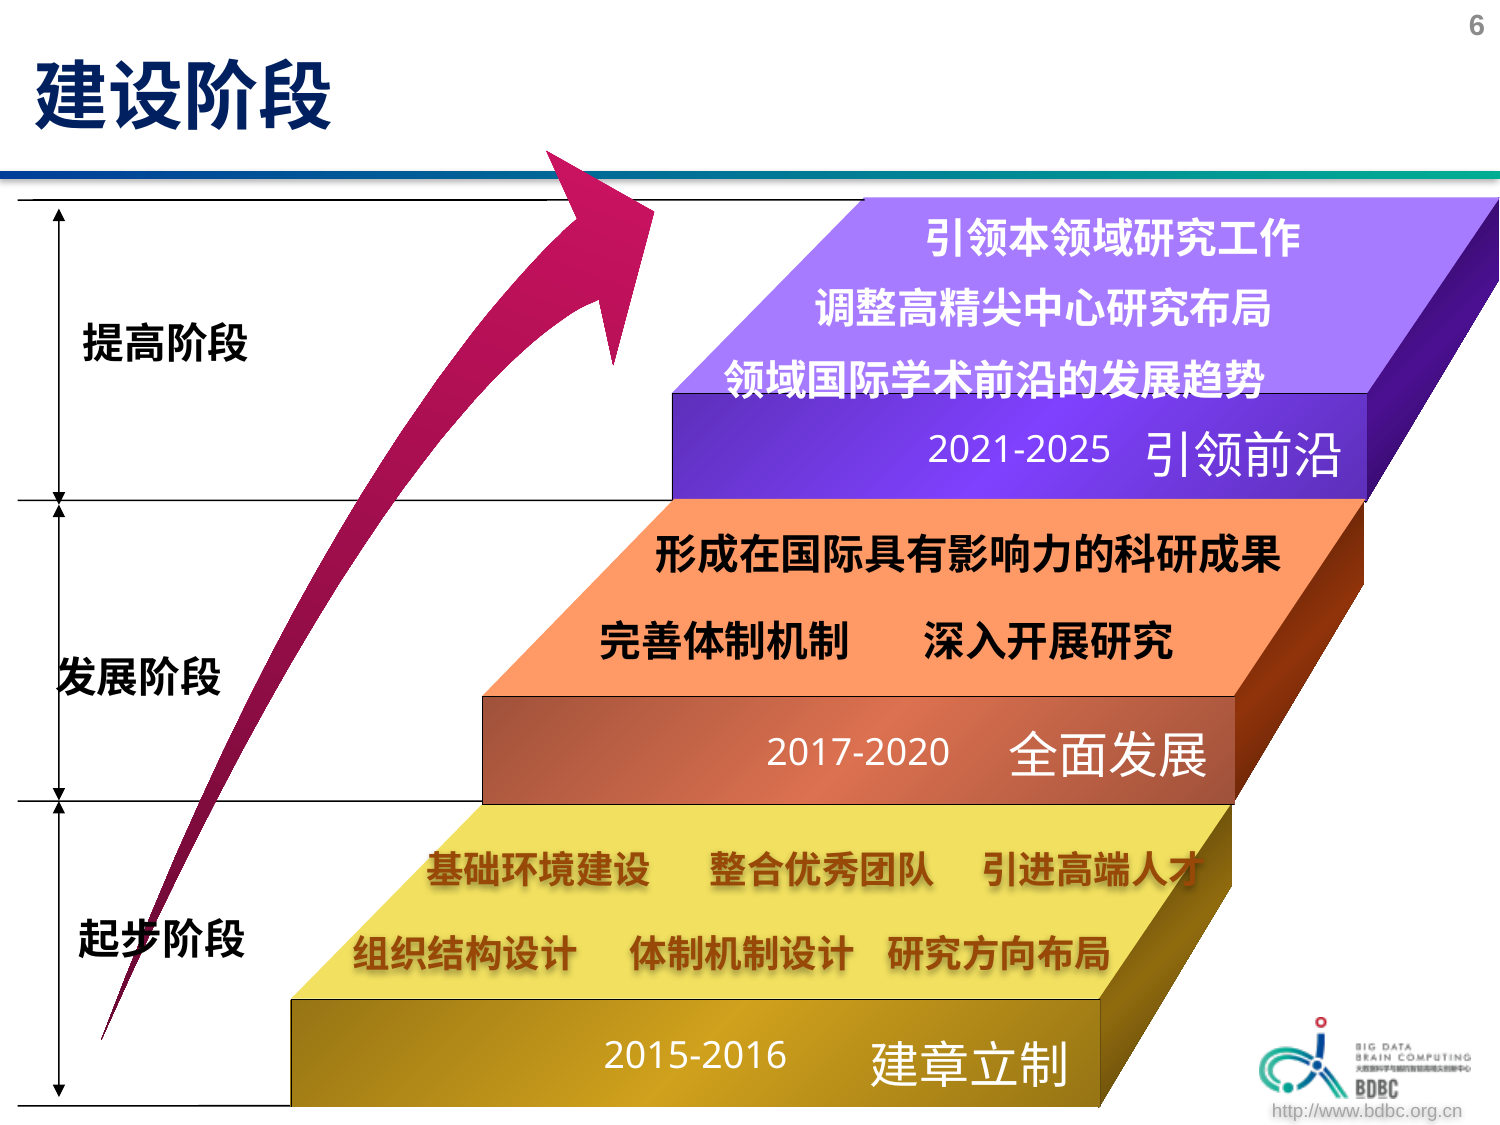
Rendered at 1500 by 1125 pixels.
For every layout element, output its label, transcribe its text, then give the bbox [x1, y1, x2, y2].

title 建设阶段 [18, 22, 1492, 124]
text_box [17, 124, 1500, 1113]
slide_number 6 [1408, 0, 1500, 54]
